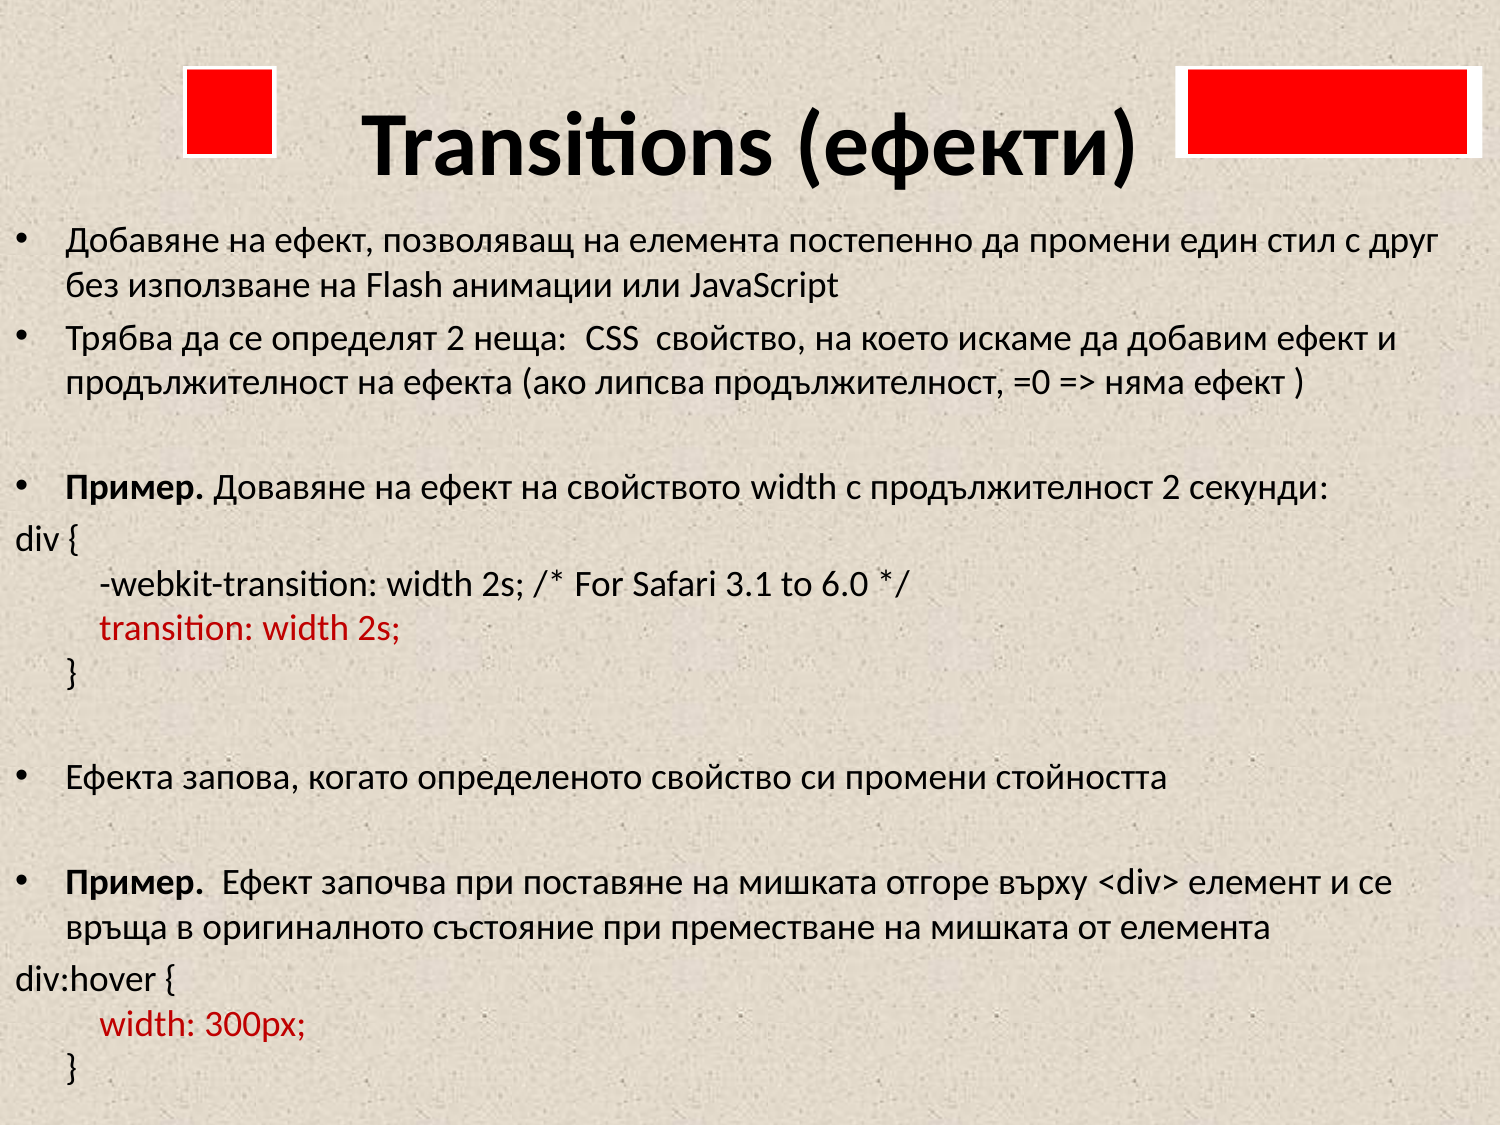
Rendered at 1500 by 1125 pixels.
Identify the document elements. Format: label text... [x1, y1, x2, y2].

picture [0, 0, 1500, 208]
title Transitions (ефекти) [75, 45, 1425, 208]
picture [182, 66, 277, 158]
list Добавяне на ефект, позволяващ на елемента постепенно да промени един стил с друг без използване на Flash анимации или JavaScript Трябва да се определят 2 неща: CSS свойство, на което искаме да добавим ефект и продължителност на ефекта (ако липсва продължителност, =0 => няма ефект ) Пример. Довавяне на ефект на свойството width с продължителност 2 секунди: div { -webkit-transition: width 2s; /* For Safari 3.1 to 6.0 */ transition: width 2s; } Ефекта запова, когато определеното свойство си промени стойността Пример. Ефект започва при поставяне на мишката отгоре върху <div> елемент и се връща в оригиналното състояние при преместване на мишката от елемента div:hover { width: 300px; } [0, 208, 1500, 1125]
